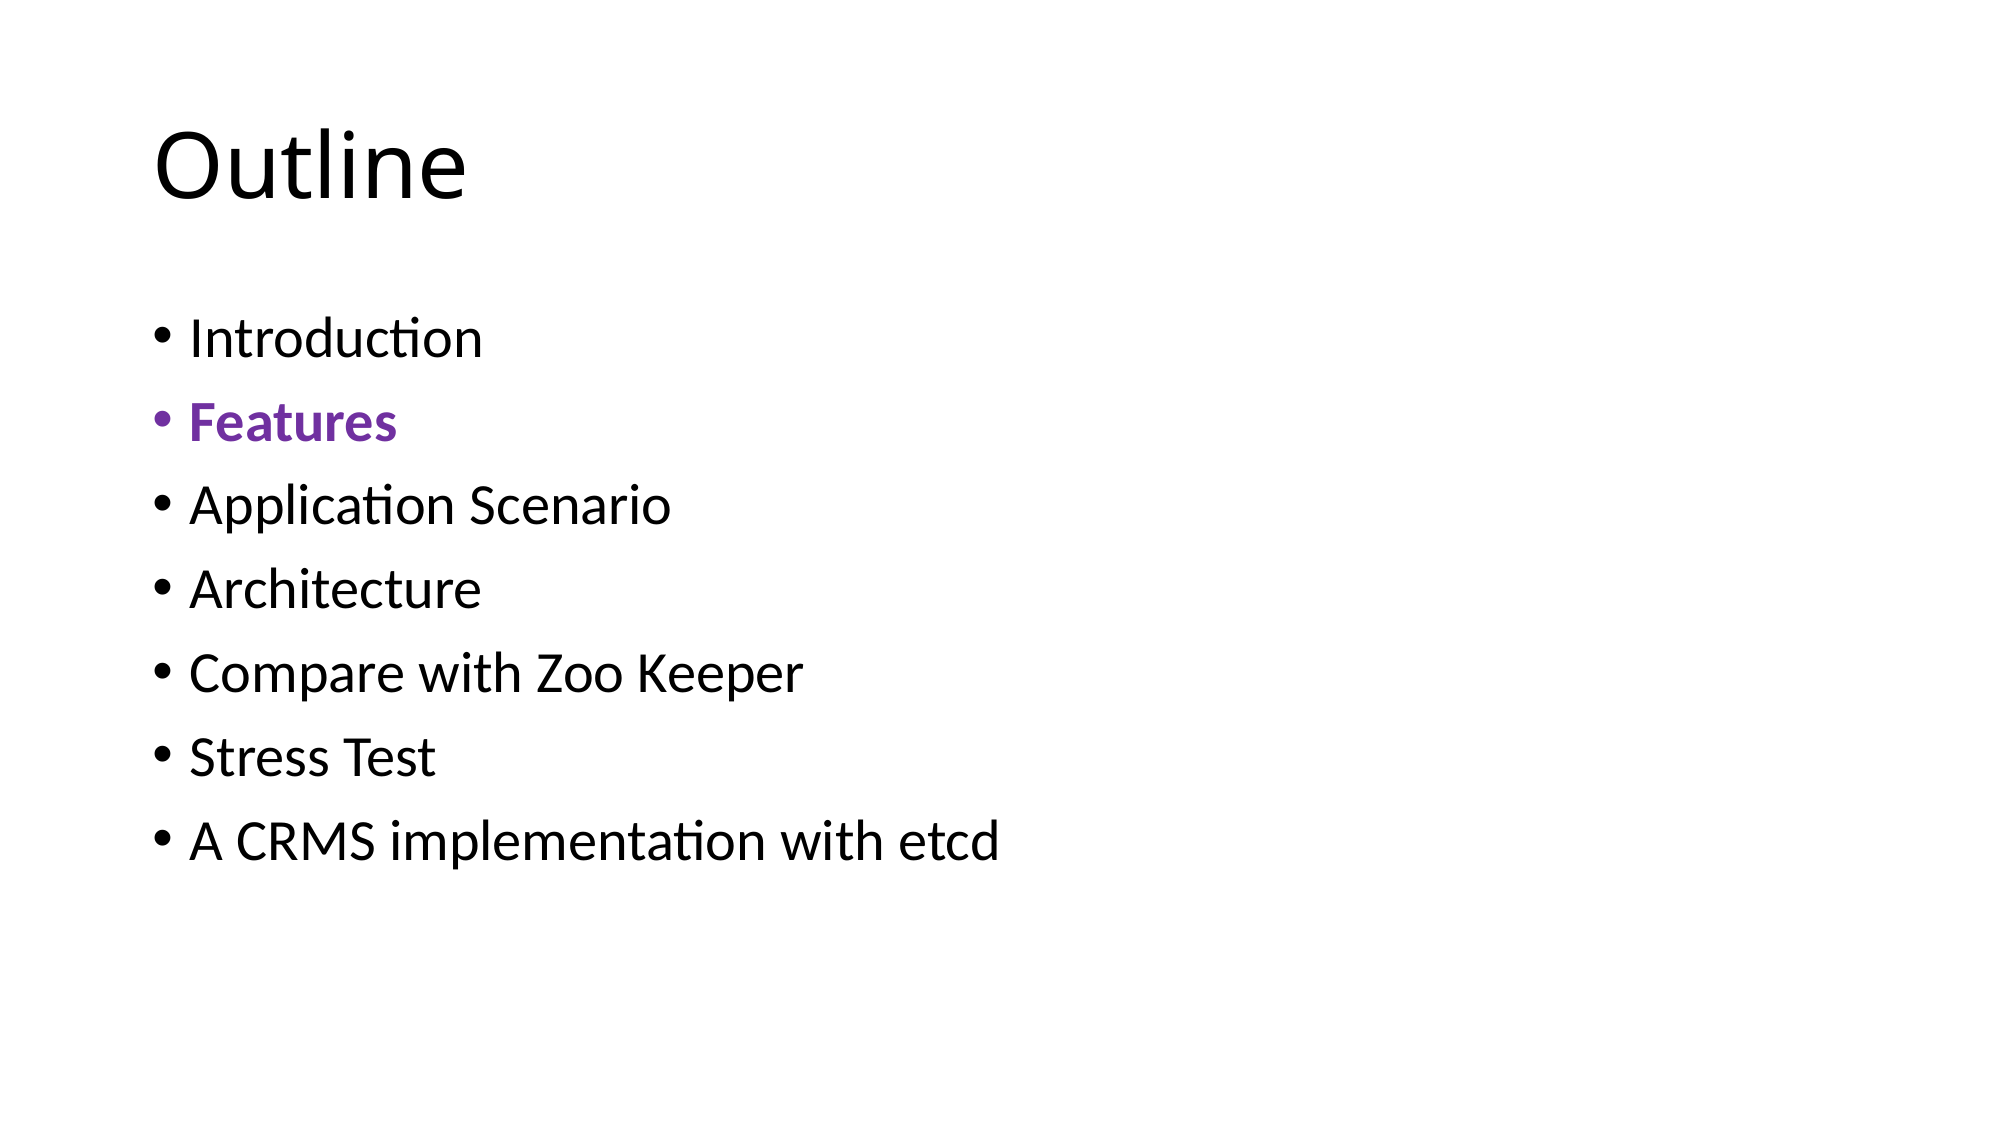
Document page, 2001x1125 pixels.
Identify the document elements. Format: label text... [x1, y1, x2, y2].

list Introduction Features Application Scenario Architecture Compare with Zoo Keeper Stress Test A CRMS implementation with etcd [137, 299, 1863, 1014]
title Outline [137, 59, 1863, 278]
